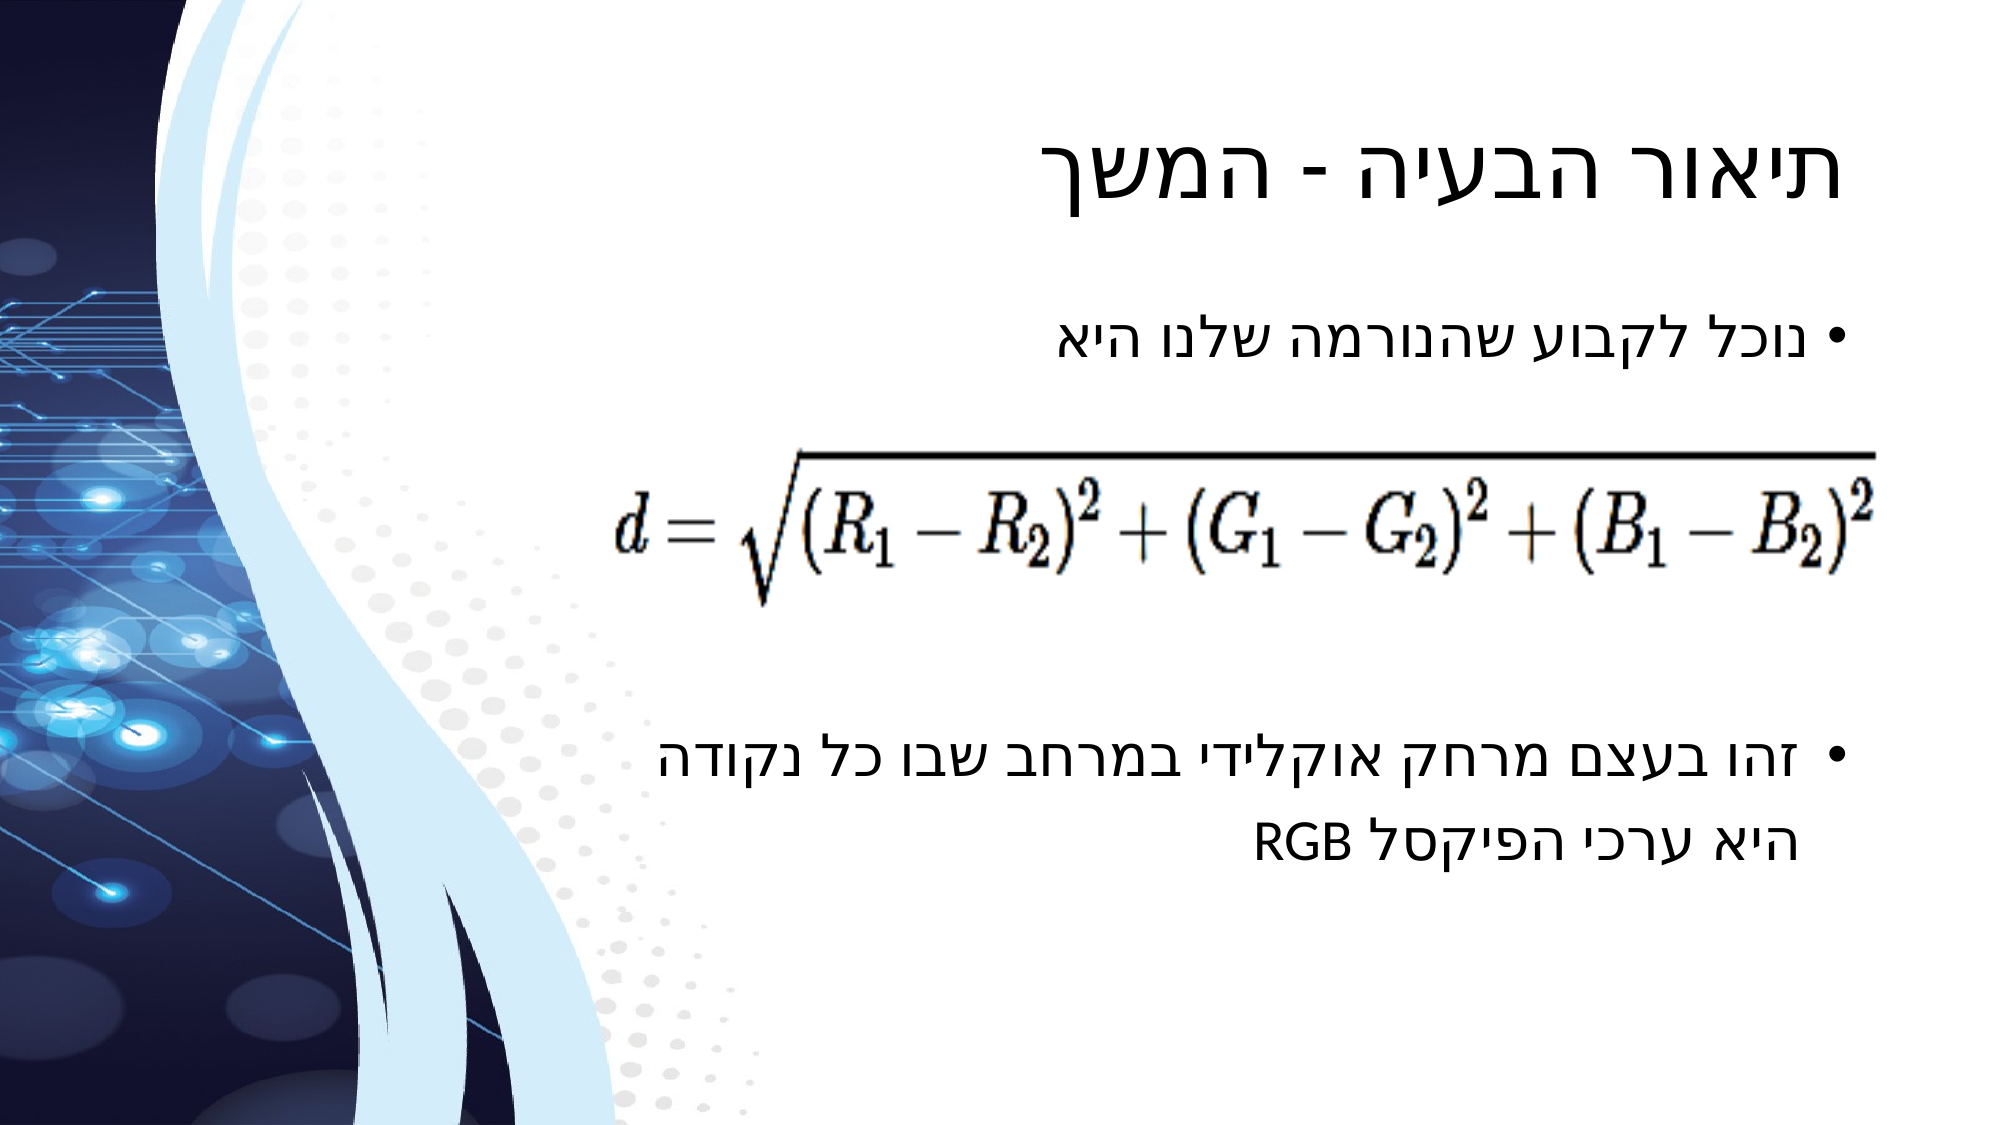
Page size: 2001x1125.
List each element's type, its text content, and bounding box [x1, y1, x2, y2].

title תיאור הבעיה - המשך [137, 59, 1863, 278]
picture [0, 0, 2001, 1125]
list נוכל לקבוע שהנורמה שלנו היא זהו בעצם מרחק אוקלידי במרחב שבו כל נקודה היא ערכי הפיקסל RGB [137, 299, 1863, 1014]
